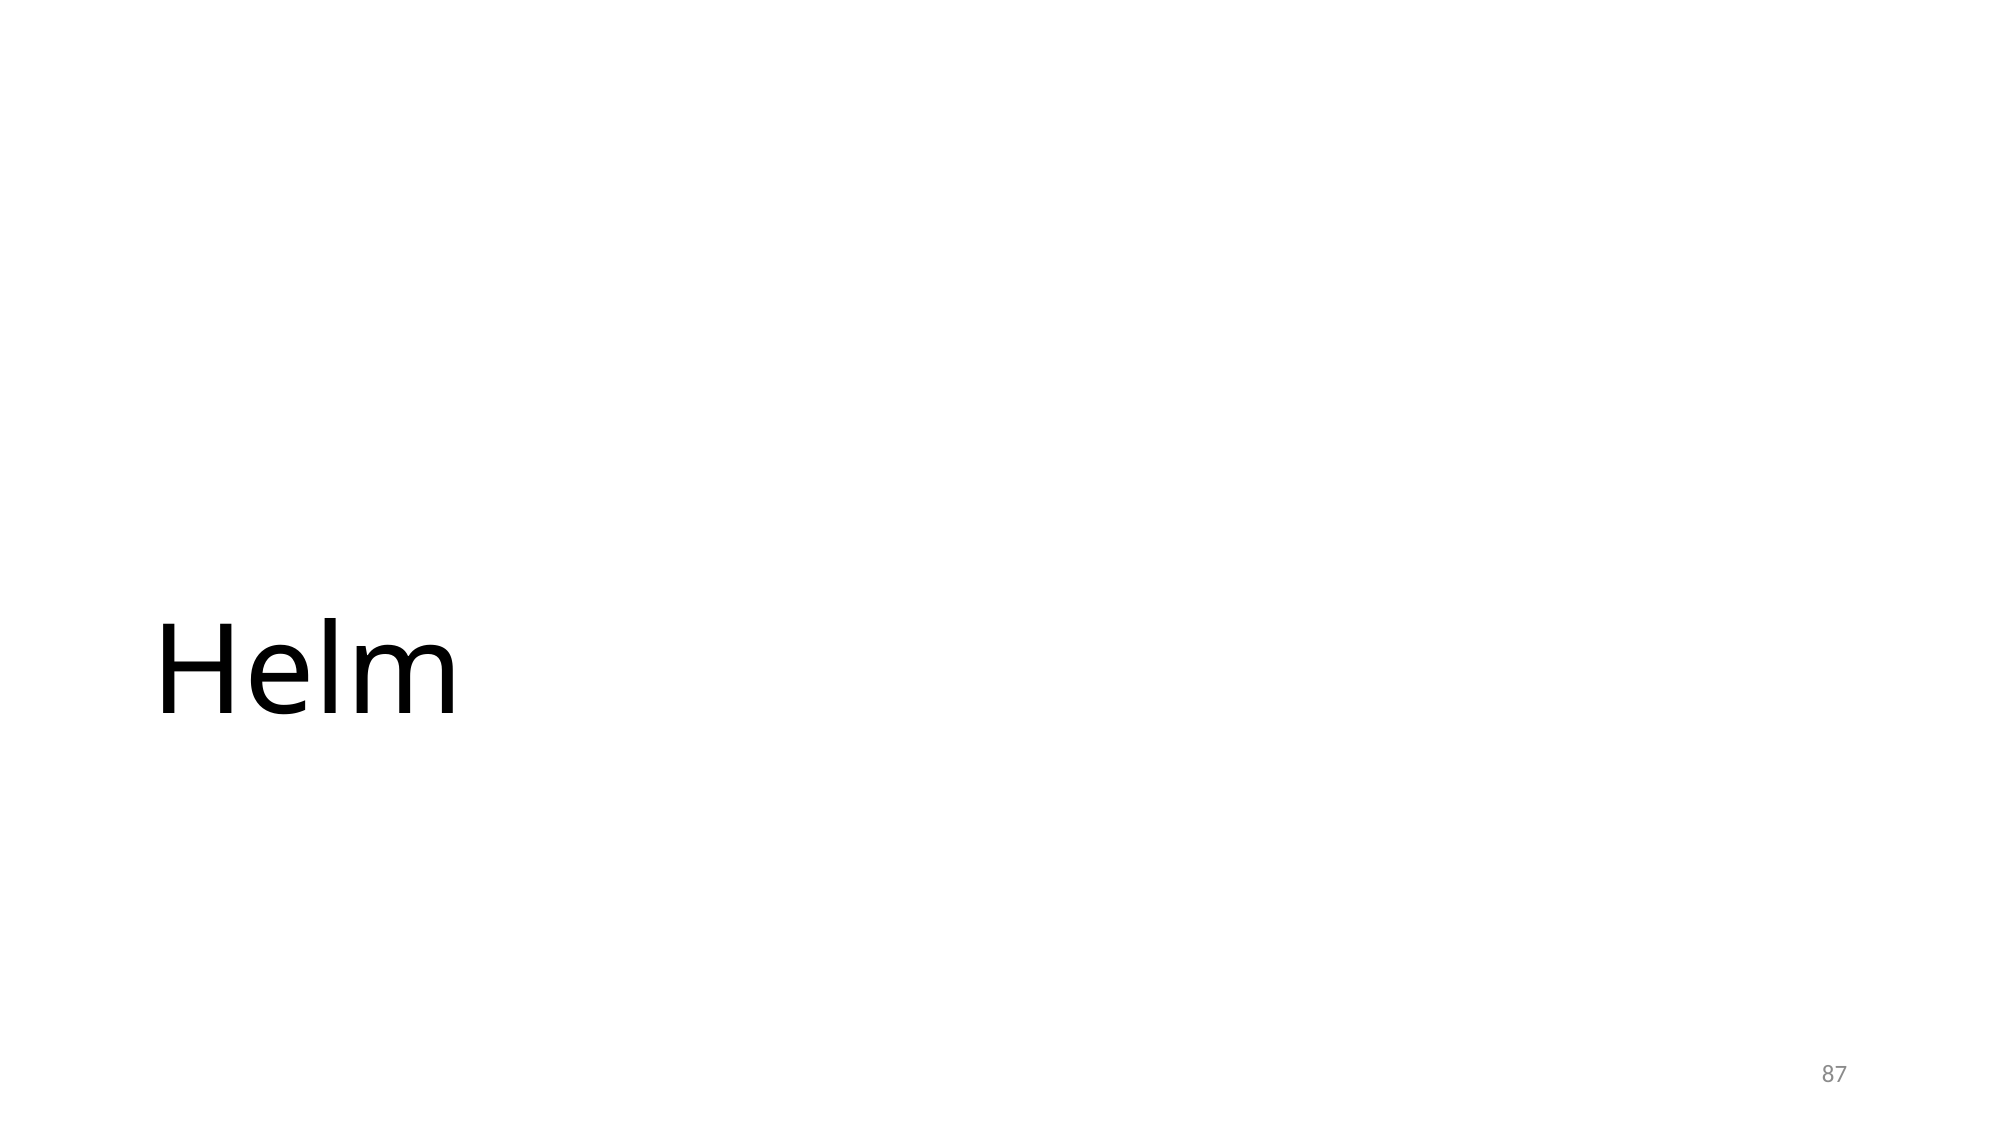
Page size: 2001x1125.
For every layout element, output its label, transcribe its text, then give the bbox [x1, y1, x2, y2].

slide_number 87 [1412, 1042, 1863, 1103]
title Helm [136, 280, 1862, 749]
